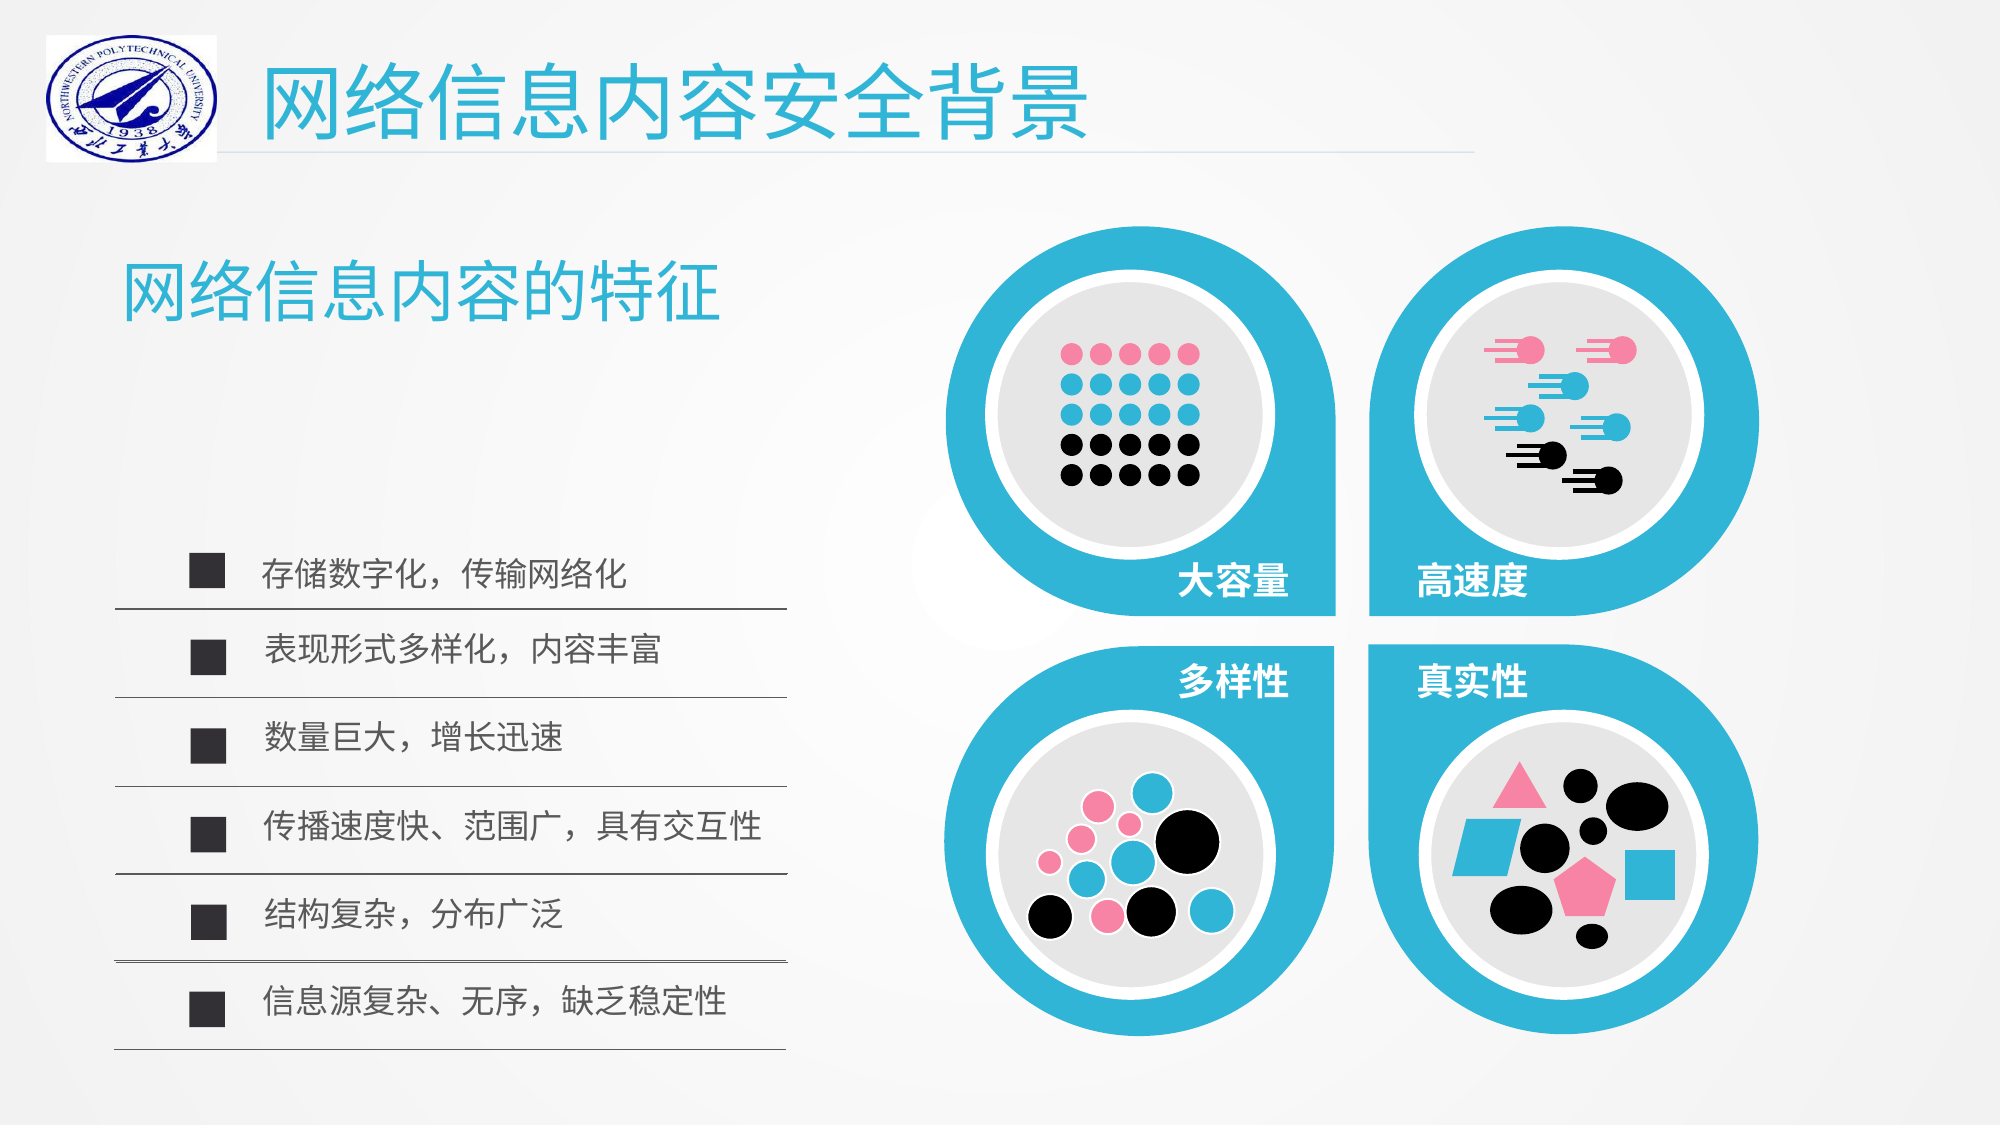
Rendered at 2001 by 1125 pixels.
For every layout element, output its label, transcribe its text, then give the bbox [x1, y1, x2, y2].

text_box 网络信息内容的特征 [106, 242, 738, 337]
text_box [190, 727, 227, 765]
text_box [944, 226, 1759, 1036]
text_box [190, 816, 227, 853]
text_box 结构复杂，分布广泛 [249, 875, 845, 940]
text_box [190, 904, 228, 941]
text_box 信息源复杂、无序，缺乏稳定性 [248, 962, 843, 1028]
text_box [188, 552, 226, 589]
text_box [188, 991, 226, 1028]
text_box 传播速度快、范围广，具有交互性 [249, 787, 844, 853]
text_box 存储数字化，传输网络化 [247, 535, 785, 601]
text_box 数量巨大，增长迅速 [249, 699, 788, 764]
picture [46, 35, 217, 165]
text_box 表现形式多样化，内容丰富 [249, 610, 788, 676]
text_box 网络信息内容安全背景 [245, 42, 1520, 158]
text_box [190, 639, 227, 676]
